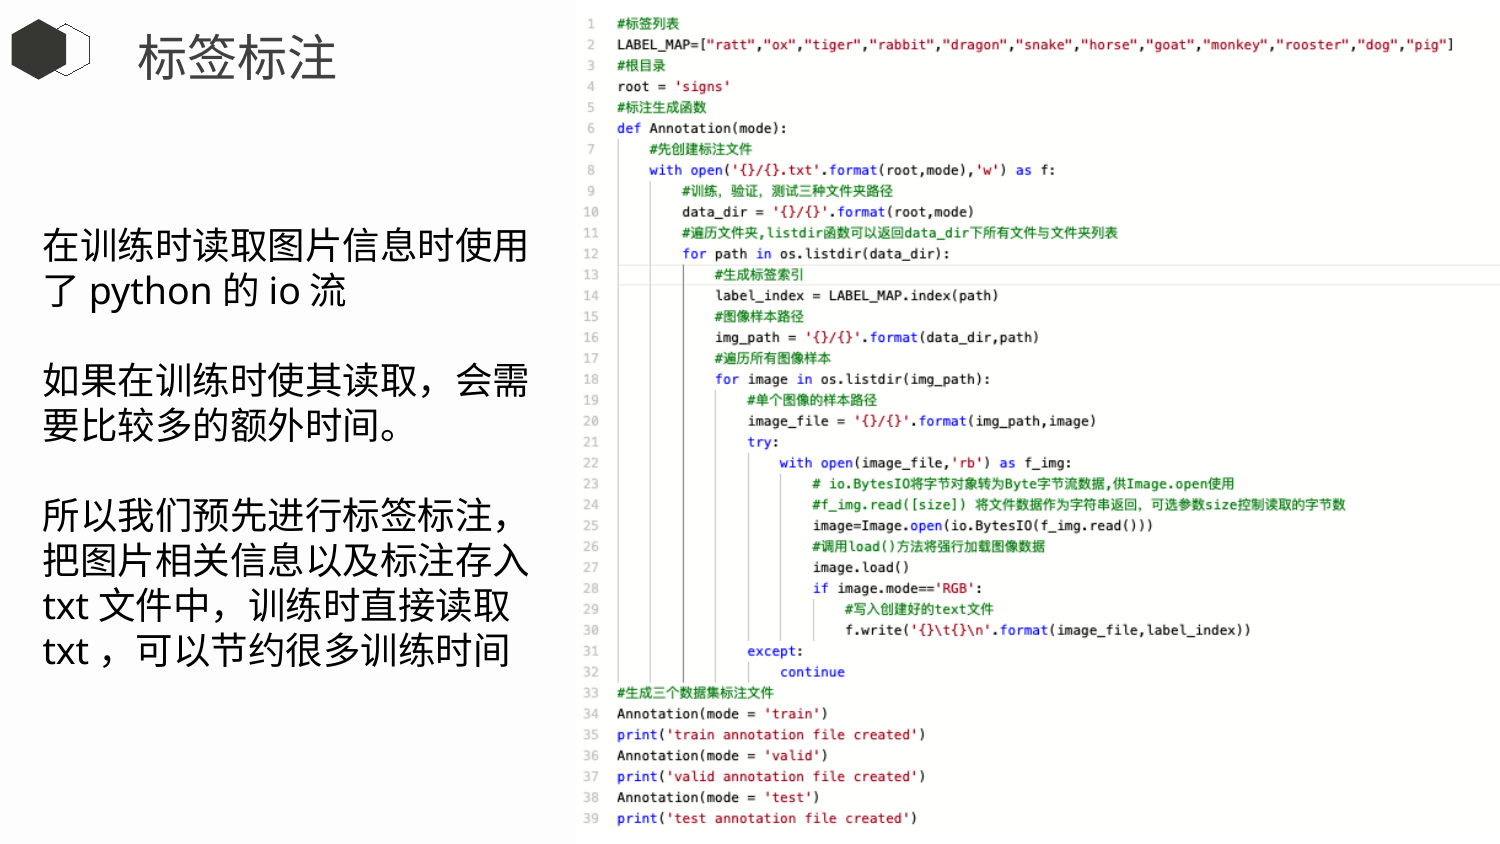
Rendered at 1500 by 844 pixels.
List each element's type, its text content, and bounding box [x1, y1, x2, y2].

text_box 在训练时读取图片信息时使用了python的io流 如果在训练时使其读取，会需要比较多的额外时间。 所以我们预先进行标签标注，把图片相关信息以及标注存入txt文件中，训练时直接读取txt，可以节约很多训练时间 [27, 214, 554, 679]
text_box 标签标注 [122, 19, 353, 94]
picture [576, 0, 1500, 844]
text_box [11, 19, 90, 80]
